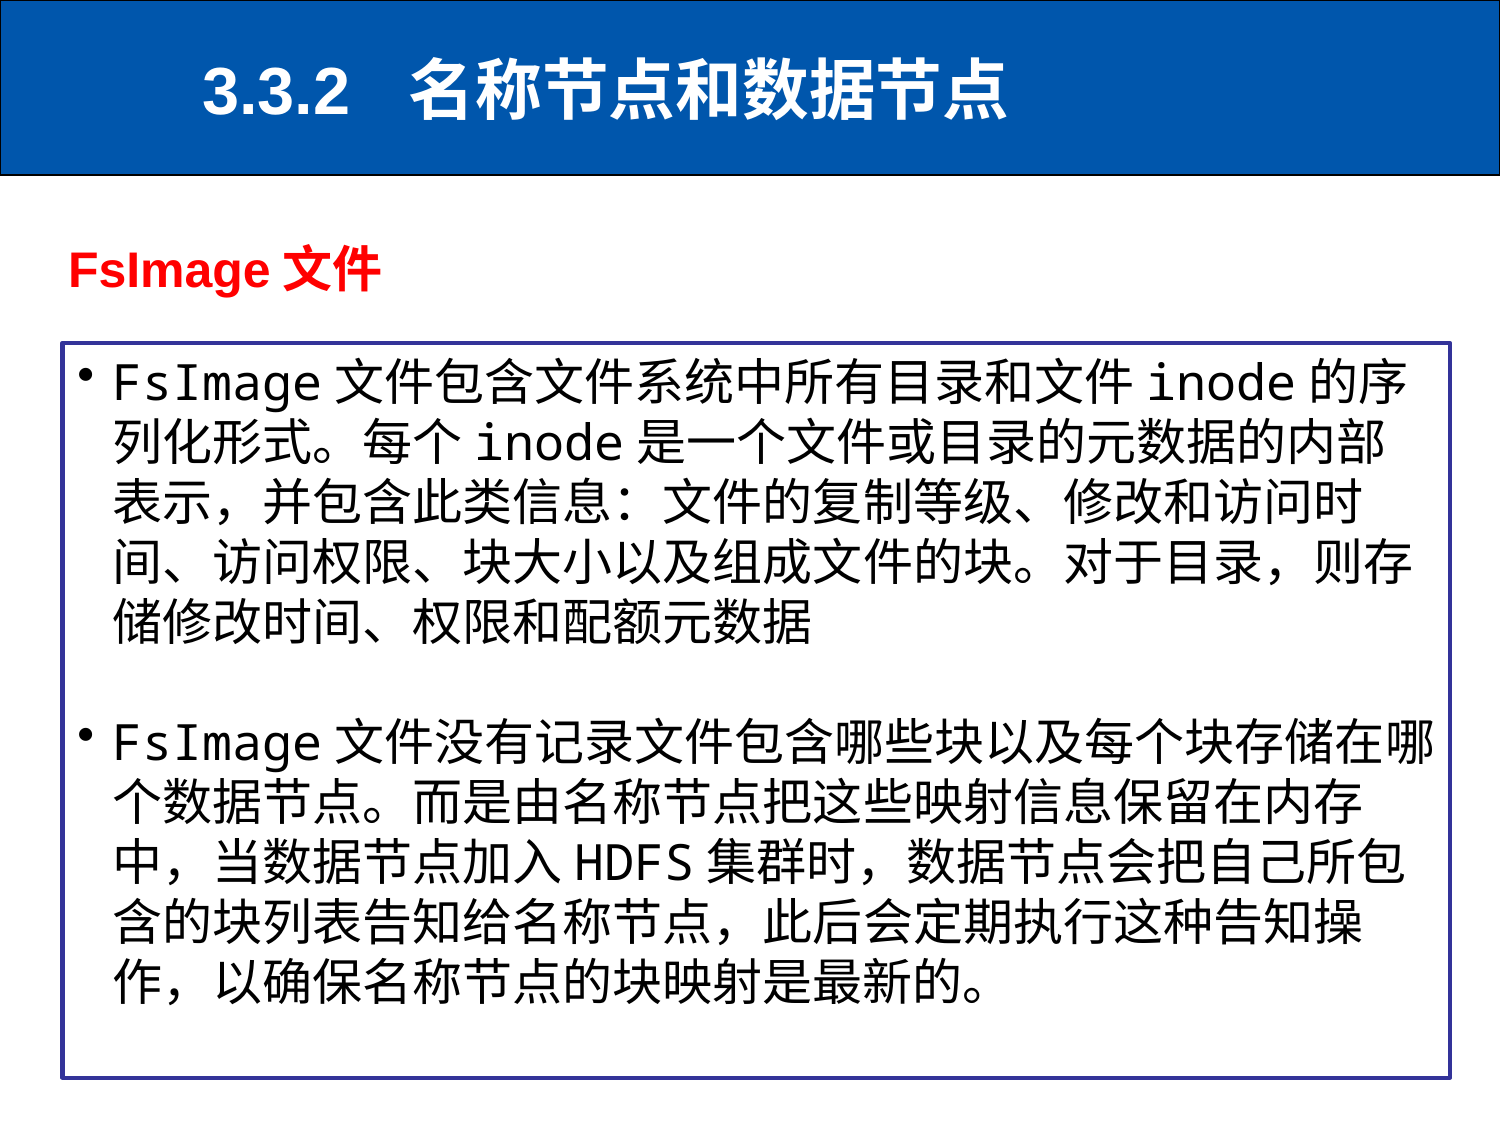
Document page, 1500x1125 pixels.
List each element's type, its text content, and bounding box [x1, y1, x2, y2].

text_box FsImage文件包含文件系统中所有目录和文件inode的序列化形式。每个inode是一个文件或目录的元数据的内部表示，并包含此类信息：文件的复制等级、修改和访问时间、访问权限、块大小以及组成文件的块。对于目录，则存储修改时间、权限和配额元数据 FsImage文件没有记录文件包含哪些块以及每个块存储在哪个数据节点。而是由名称节点把这些映射信息保留在内存中，当数据节点加入HDFS集群时，数据节点会把自己所包含的块列表告知给名称节点，此后会定期执行这种告知操作，以确保名称节点的块映射是最新的。 [60, 341, 1452, 1080]
text_box FsImage文件 [53, 229, 398, 305]
title 3.3.2 名称节点和数据节点 [187, 12, 1500, 163]
